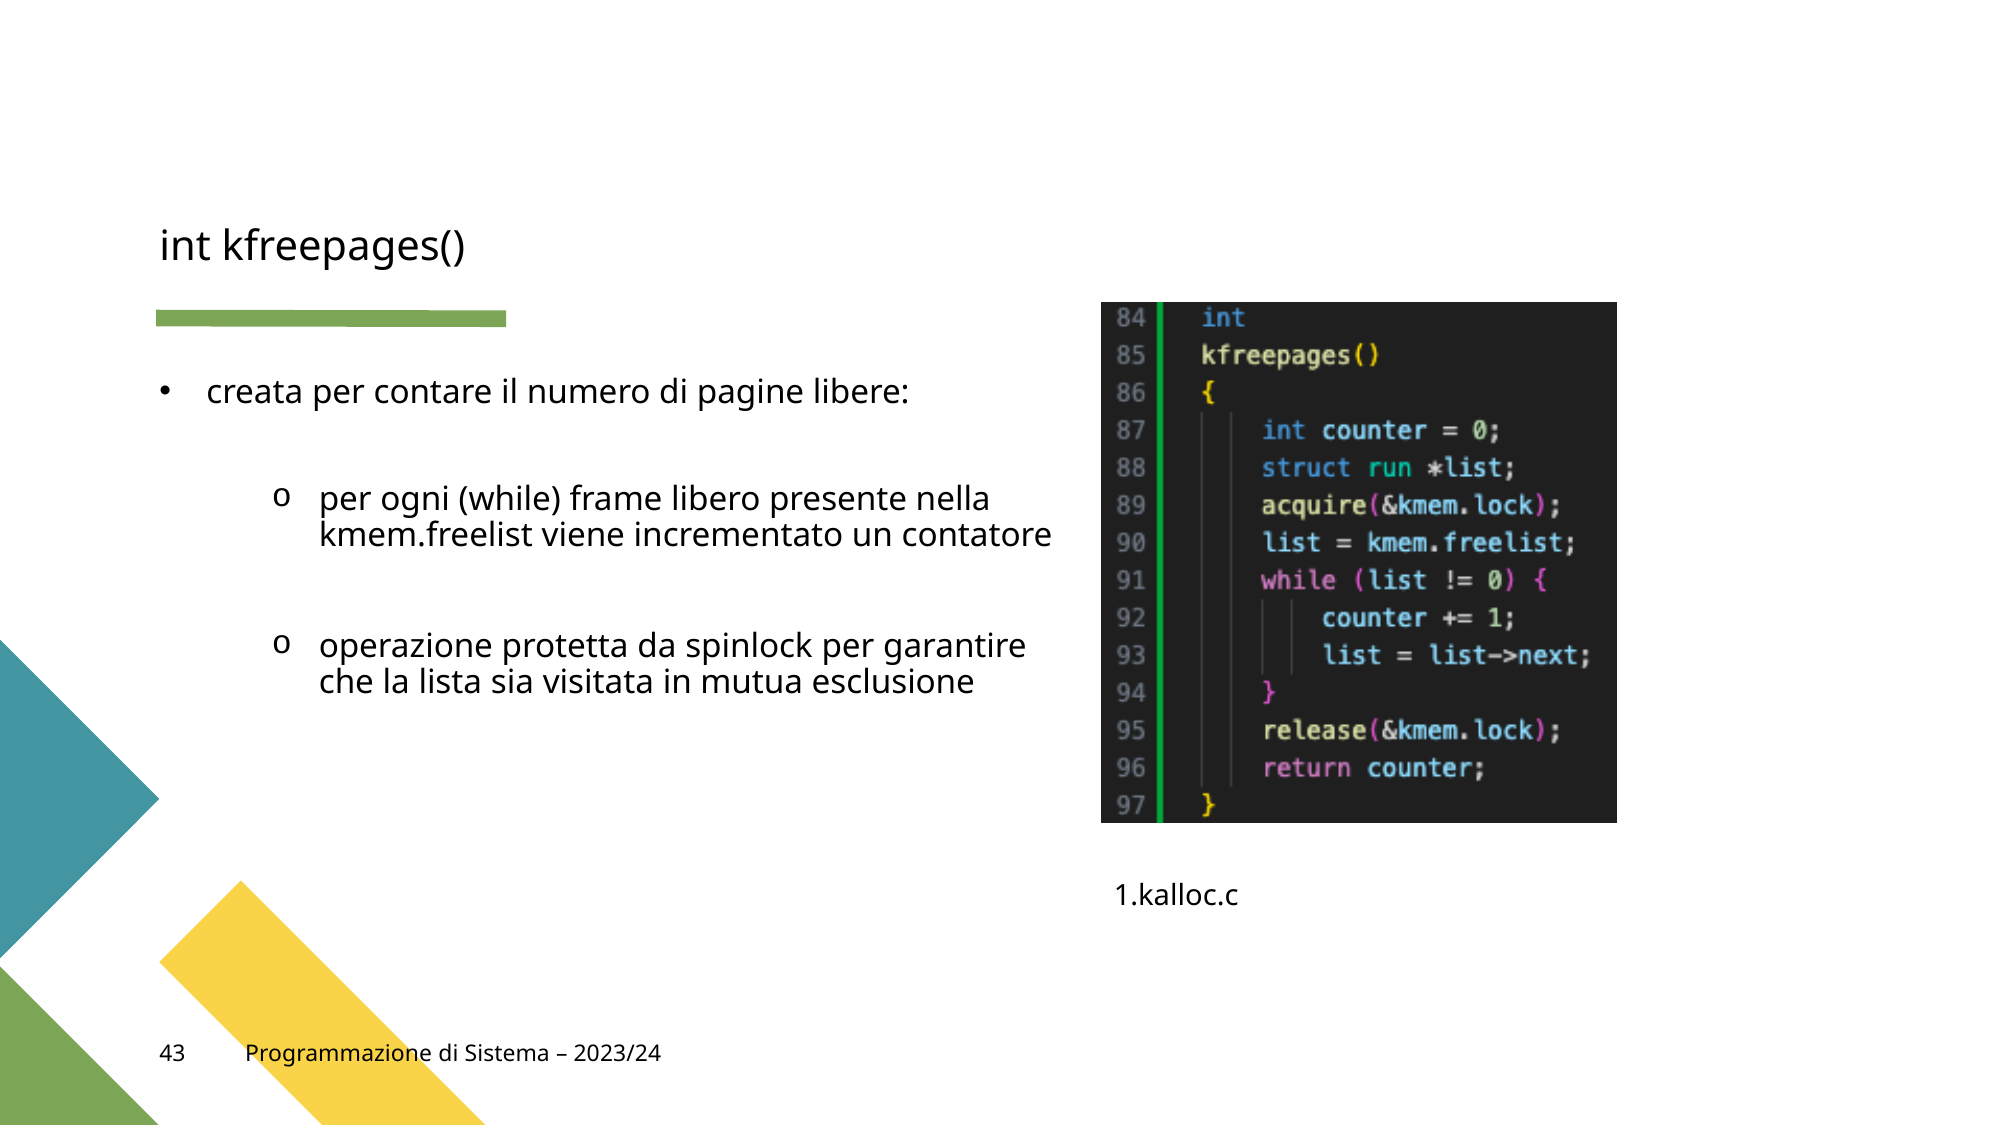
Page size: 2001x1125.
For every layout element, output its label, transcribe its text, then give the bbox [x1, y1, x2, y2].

list int kfreepages() creata per contare il numero di pagine libere: per ogni (while) frame libero presente nella kmem.freelist viene incrementato un contatore operazione protetta da spinlock per garantire che la lista sia visitata in mutua esclusione [159, 218, 1059, 678]
footer Programmazione di Sistema – 2023/24 [246, 1038, 664, 1080]
picture [1101, 302, 1617, 823]
text_box 1.kalloc.c [1098, 869, 1254, 919]
slide_number 43 [159, 1038, 246, 1080]
